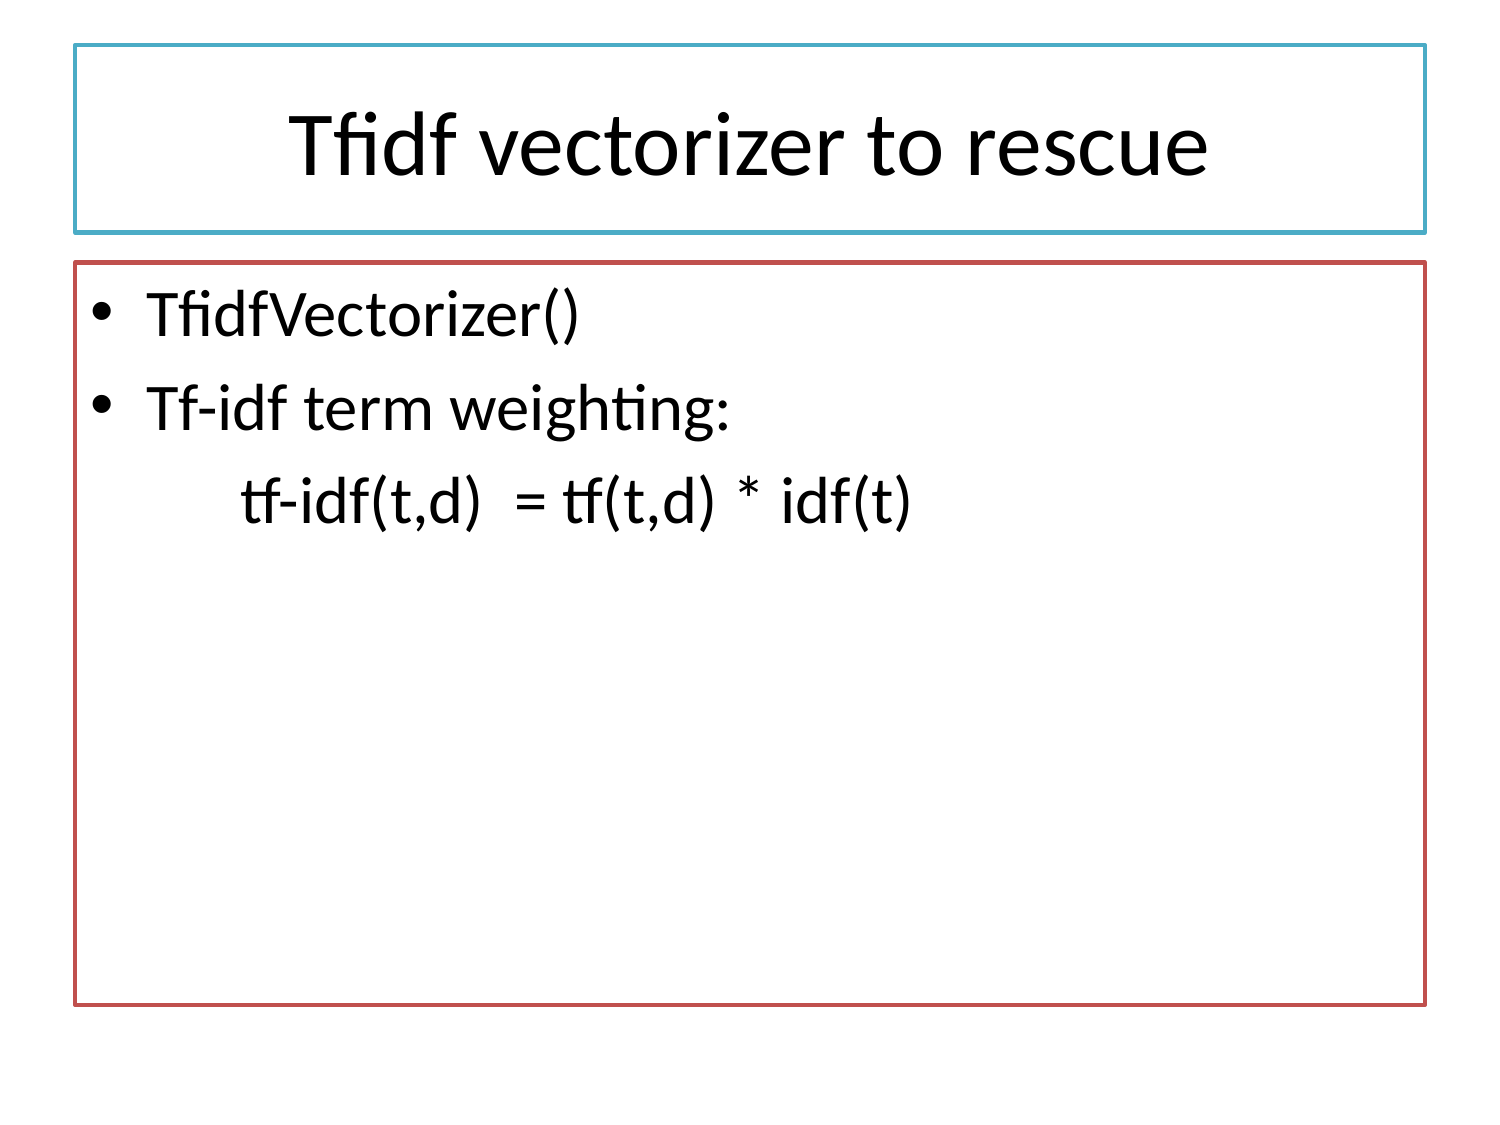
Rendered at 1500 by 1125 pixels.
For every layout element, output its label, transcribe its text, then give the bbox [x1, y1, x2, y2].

title Tfidf vectorizer to rescue [73, 43, 1427, 235]
list TfidfVectorizer() Tf-idf term weighting: tf-idf(t,d) = tf(t,d) * idf(t) [73, 260, 1427, 1007]
